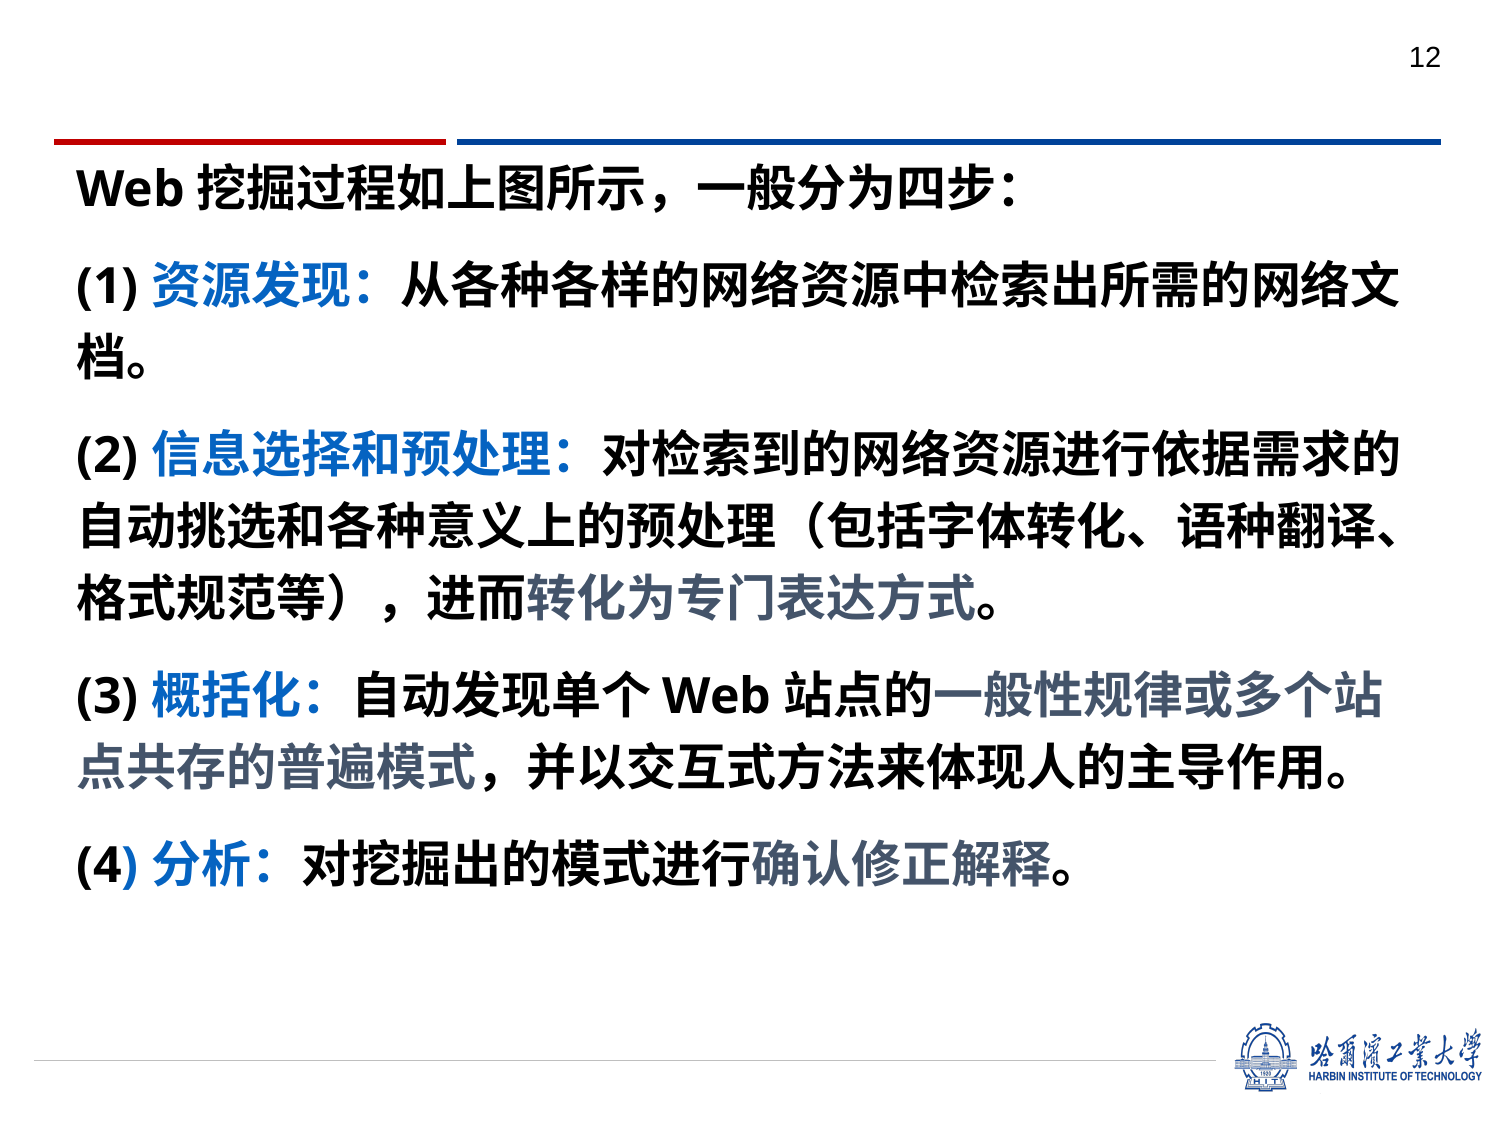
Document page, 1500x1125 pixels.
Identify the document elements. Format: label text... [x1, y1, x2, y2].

picture [1204, 1023, 1482, 1094]
text_box [1364, 31, 1457, 110]
text_box Web挖掘过程如上图所示，一般分为四步： (1)资源发现：从各种各样的网络资源中检索出所需的网络文档。 (2)信息选择和预处理：对检索到的网络资源进行依据需求的自动挑选和各种意义上的预处理（包括字体转化、语种翻译、格式规范等），进而转化为专门表达方式。 (3)概括化：自动发现单个Web站点的一般性规律或多个站点共存的普遍模式，并以交互式方法来体现人的主导作用。 (4)分析：对挖掘出的模式进行确认修正解释。 [61, 137, 1425, 901]
